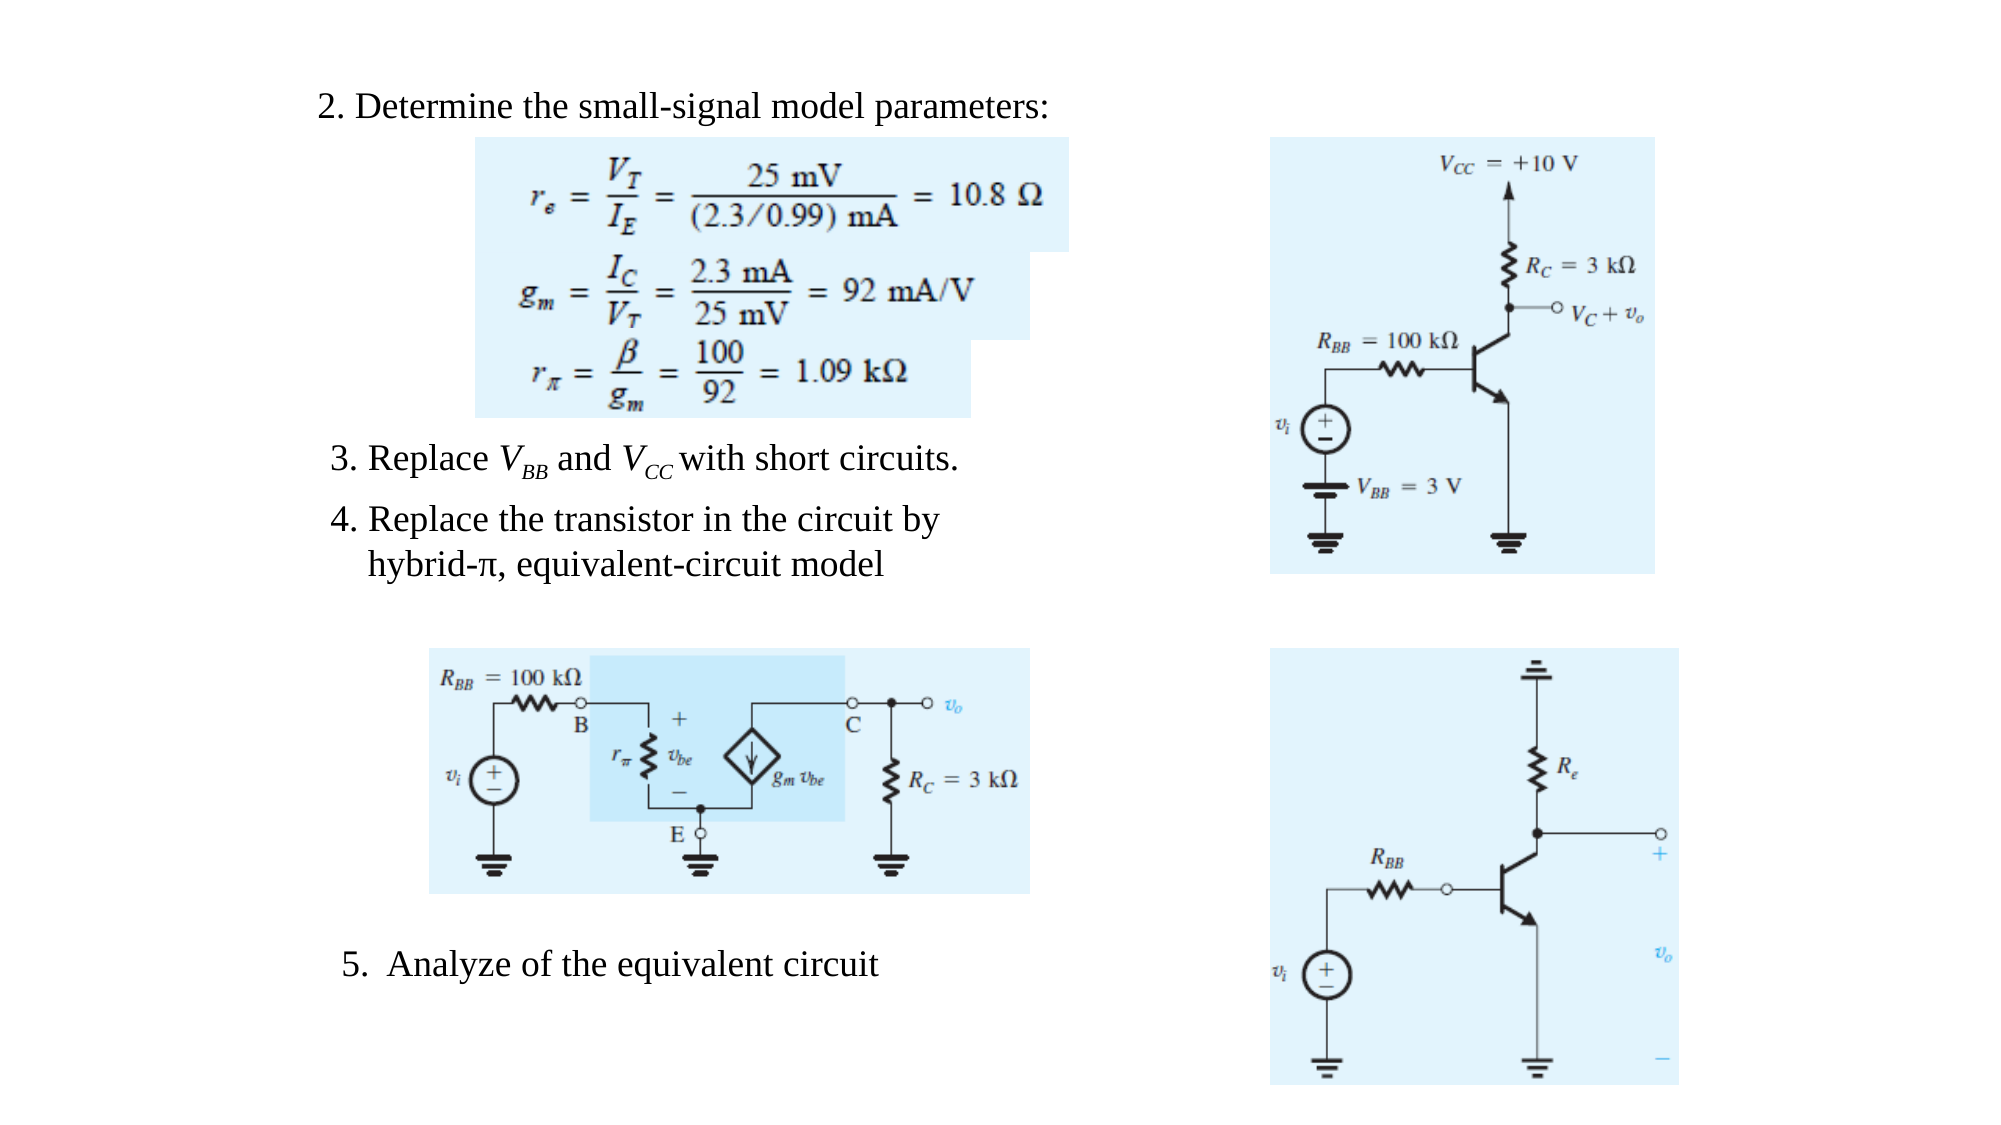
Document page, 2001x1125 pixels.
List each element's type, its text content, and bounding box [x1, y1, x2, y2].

text_box 3. Replace VBB and VCC with short circuits. [315, 425, 1229, 492]
text_box 5. Analyze of the equivalent circuit [326, 931, 895, 992]
text_box 2. Determine the small-signal model parameters: [302, 73, 1179, 134]
picture [1270, 137, 1655, 574]
picture [475, 137, 1069, 418]
text_box 4. Replace the transistor in the circuit by hybrid-π, equivalent-circuit model [315, 486, 1066, 592]
picture [1270, 648, 1679, 1085]
picture [429, 648, 1030, 894]
